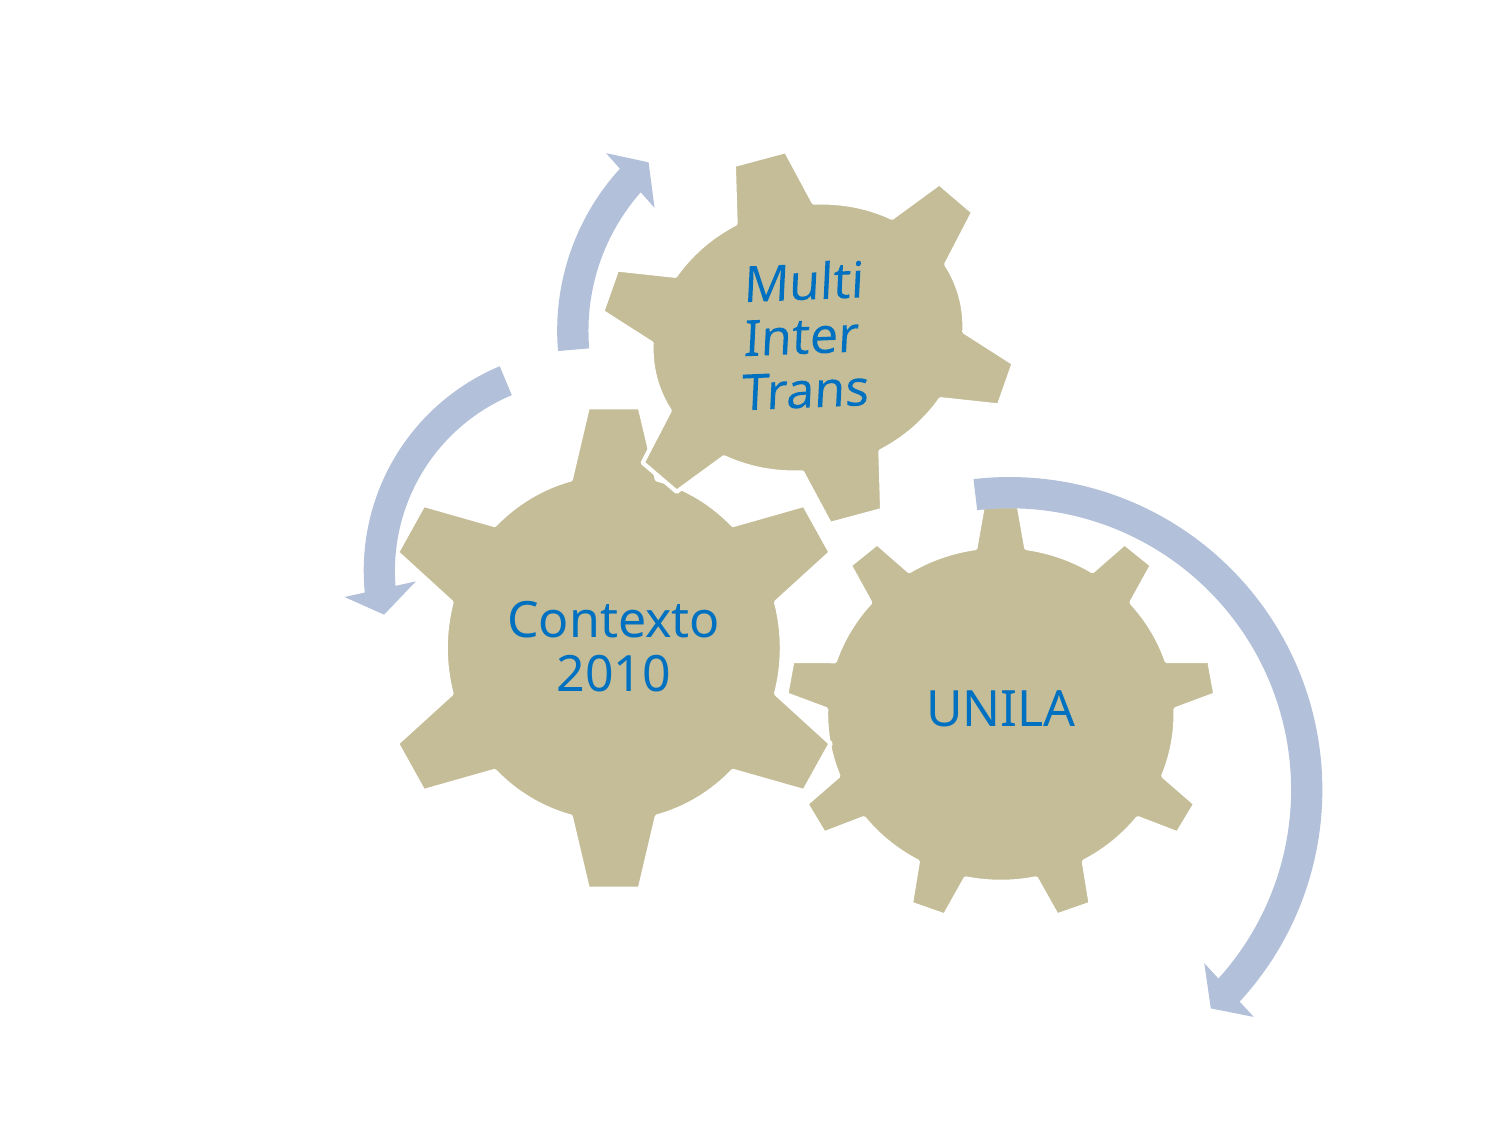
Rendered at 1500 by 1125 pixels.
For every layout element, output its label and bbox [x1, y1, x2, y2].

text_box [133, 83, 1370, 1032]
